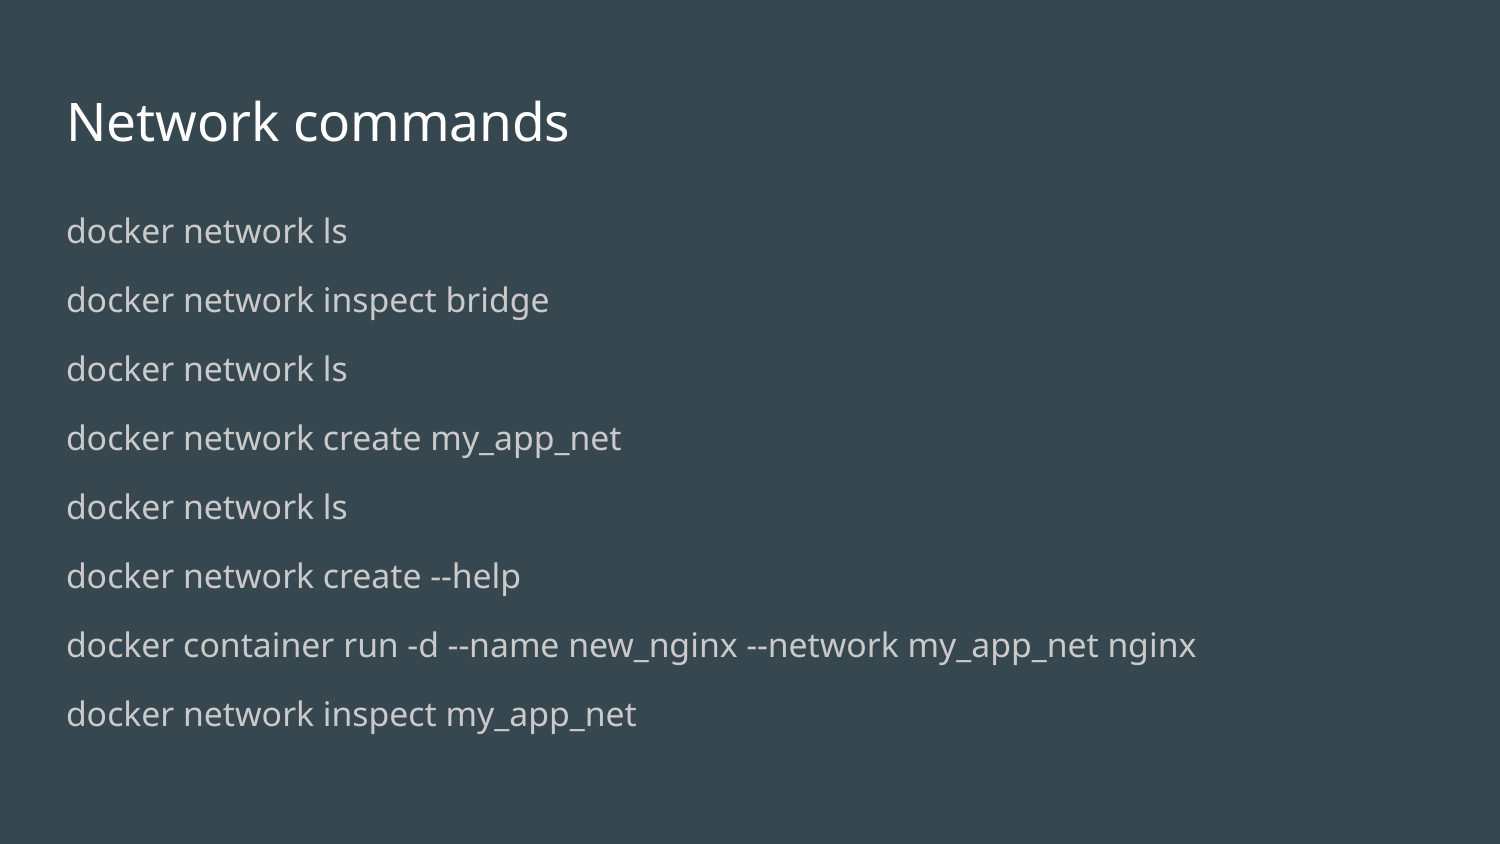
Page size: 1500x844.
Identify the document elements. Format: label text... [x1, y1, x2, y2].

list docker network ls docker network inspect bridge docker network ls docker network create my_app_net docker network ls docker network create --help docker container run -d --name new_nginx --network my_app_net nginx docker network inspect my_app_net [51, 189, 1449, 750]
title Network commands [51, 72, 1449, 167]
